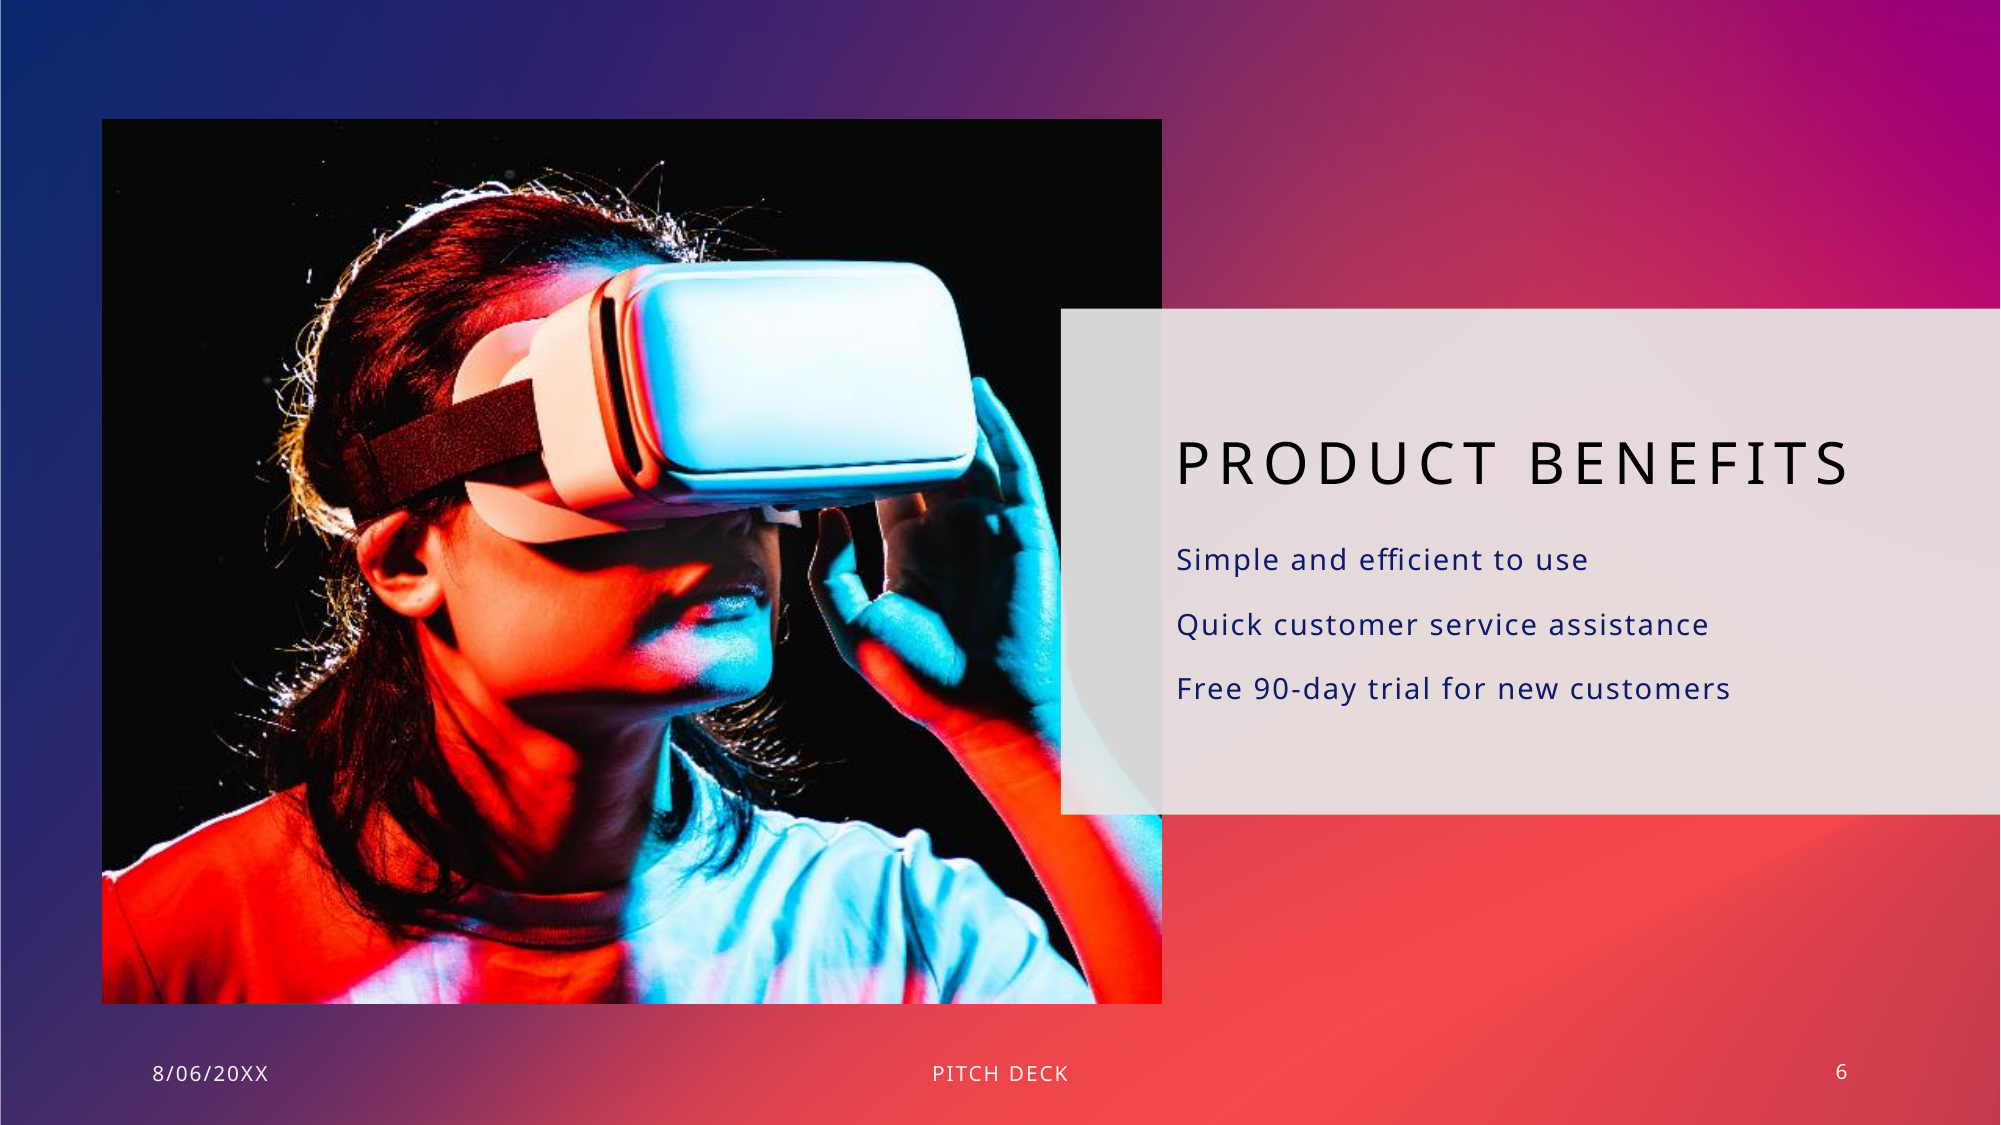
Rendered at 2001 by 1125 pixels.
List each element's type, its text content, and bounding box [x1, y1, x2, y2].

slide_number 6 [1412, 1042, 1863, 1103]
footer PITCH DECK [662, 1042, 1338, 1103]
list Simple and efficient to use​ Quick customer service assistance​ Free 90-day trial for new customers​​ [1162, 525, 1919, 738]
picture [0, 0, 2000, 1125]
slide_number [137, 1042, 588, 1103]
title Product benefits [1162, 308, 2000, 815]
